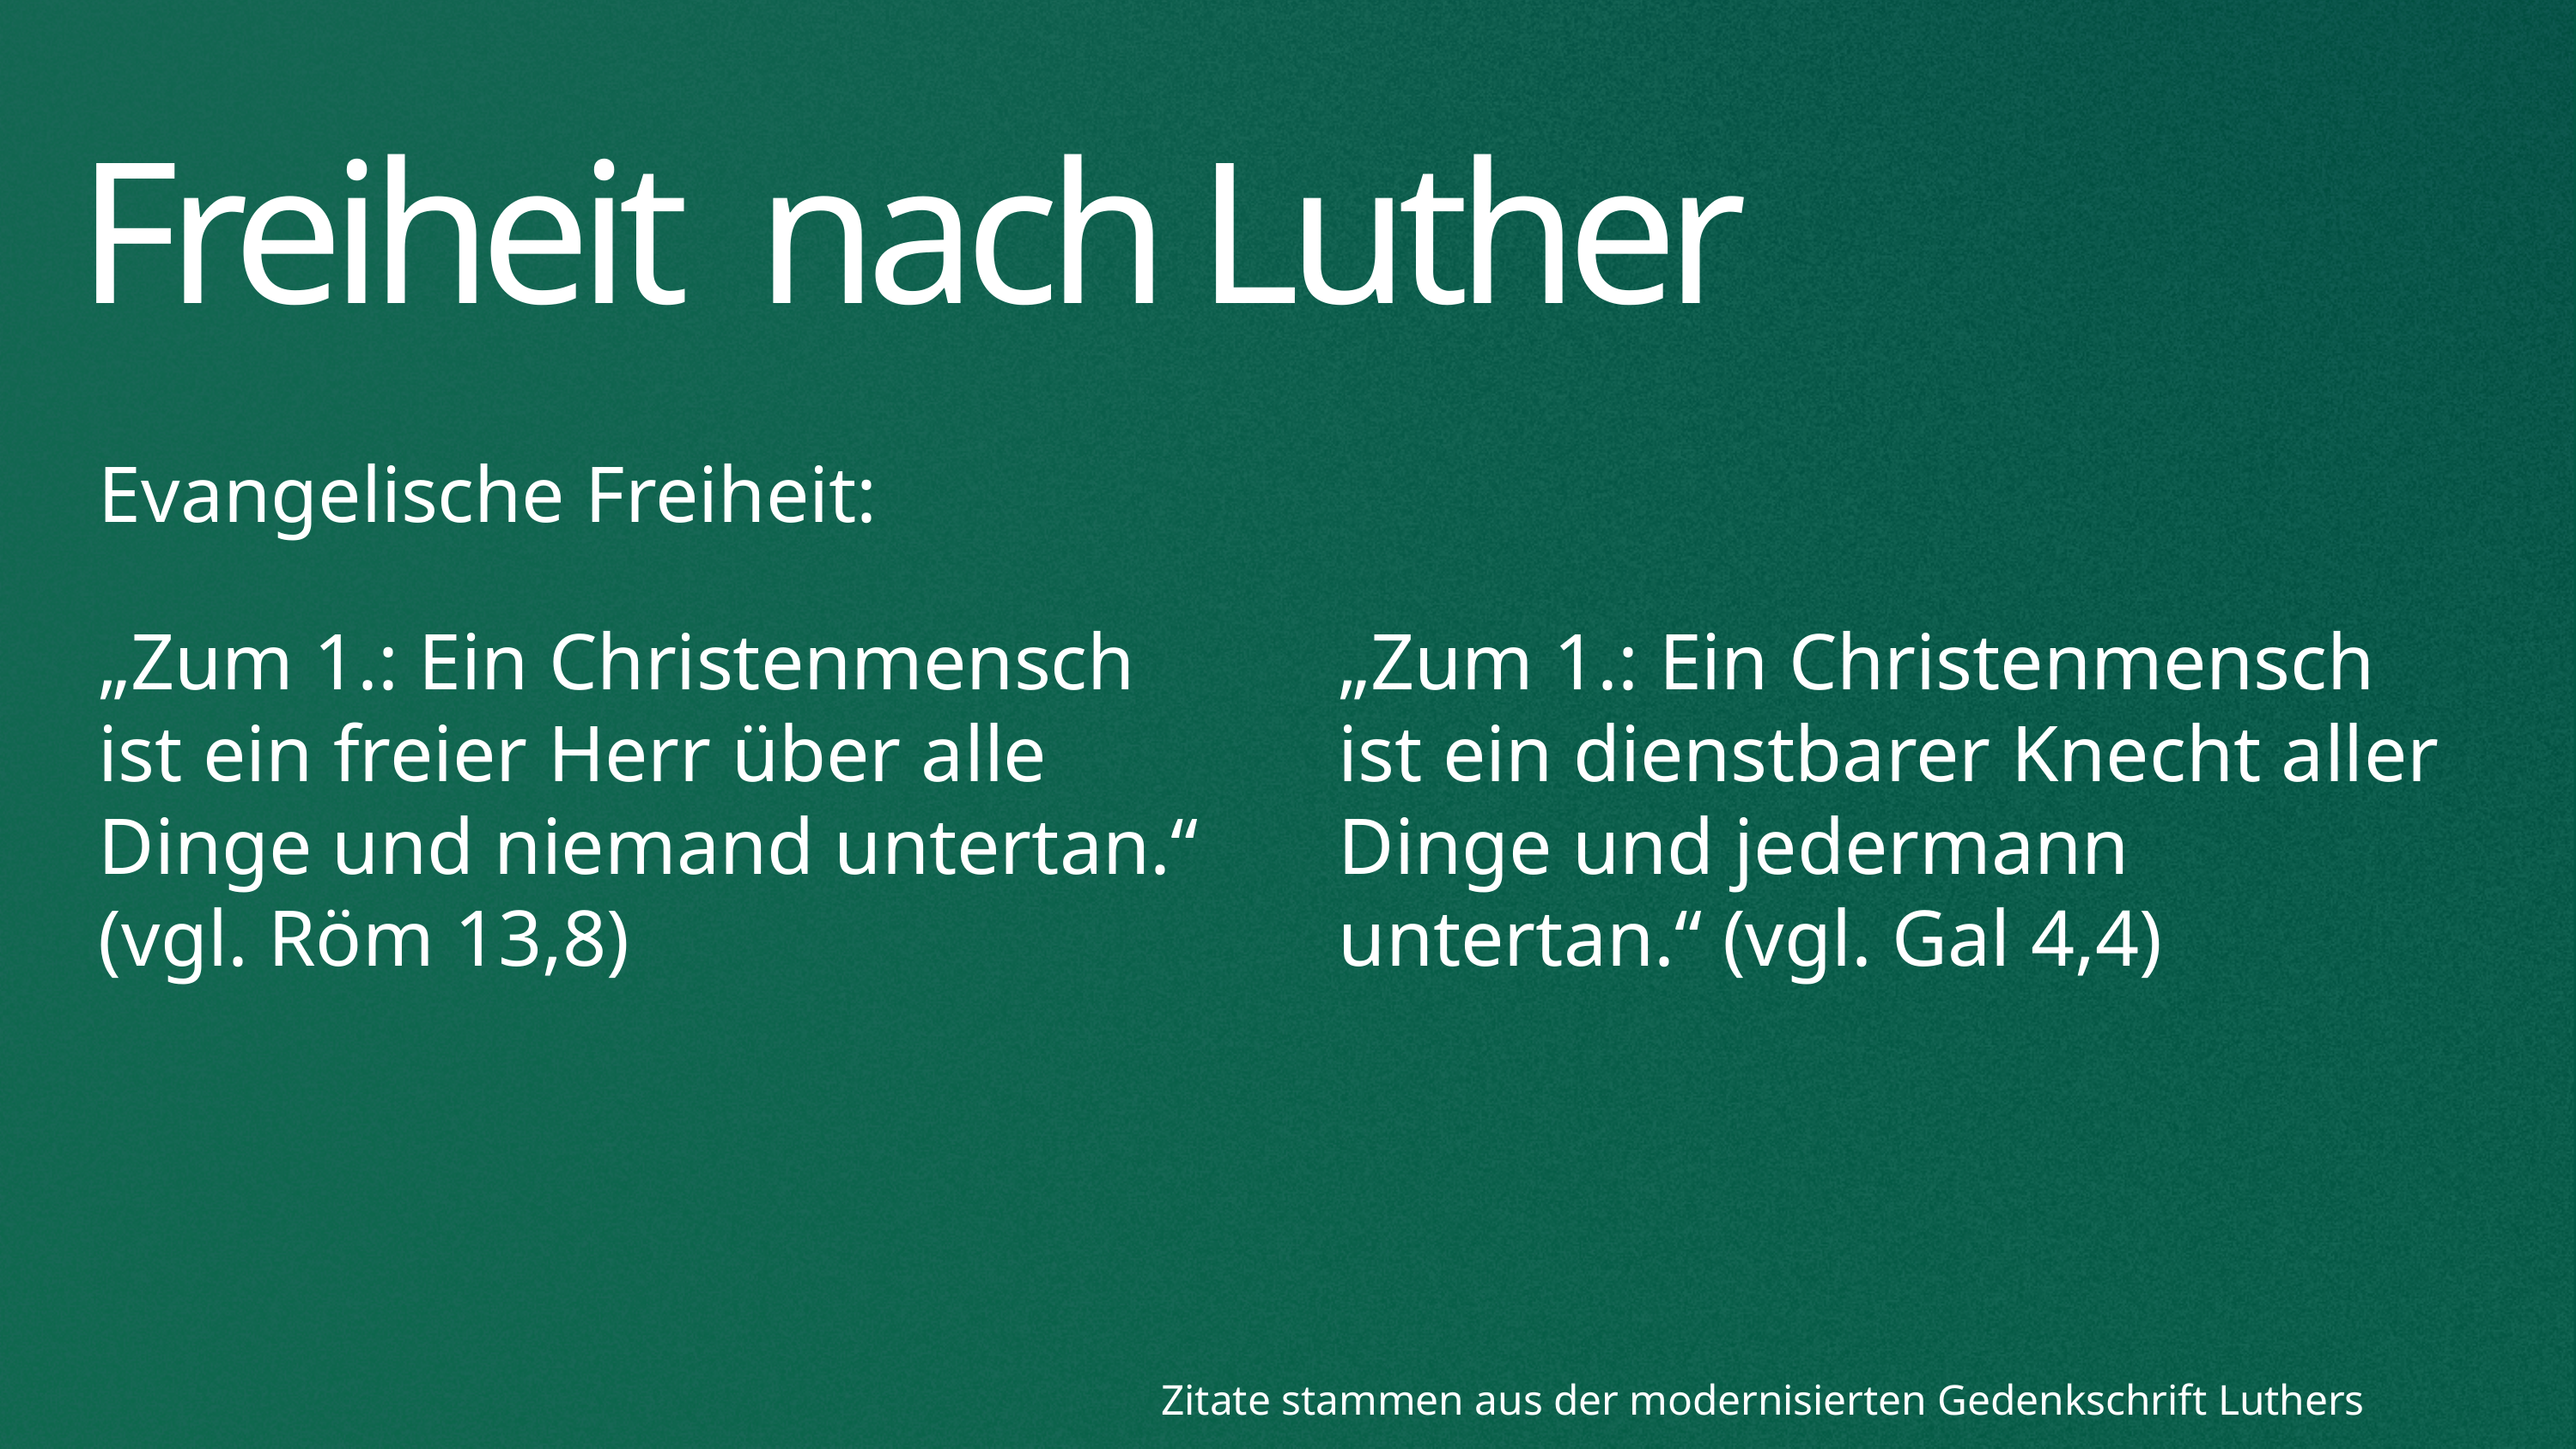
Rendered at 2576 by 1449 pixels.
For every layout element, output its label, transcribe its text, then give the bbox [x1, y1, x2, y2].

title Freiheit nach Luther [64, 185, 1932, 349]
text_box [0, 0, 2576, 1449]
text_box Evangelische Freiheit: [85, 439, 2576, 574]
list „Zum 1.: Ein Christenmensch ist ein freier Herr über alle Dinge und niemand untertan.“ (vgl. Röm 13,8) „Zum 1.: Ein Christenmensch ist ein dienstbarer Knecht aller Dinge und jedermann untertan.“ (vgl. Gal 4,4) [85, 606, 2490, 1149]
text_box Zitate stammen aus der modernisierten Gedenkschrift Luthers [1148, 1367, 2533, 1449]
